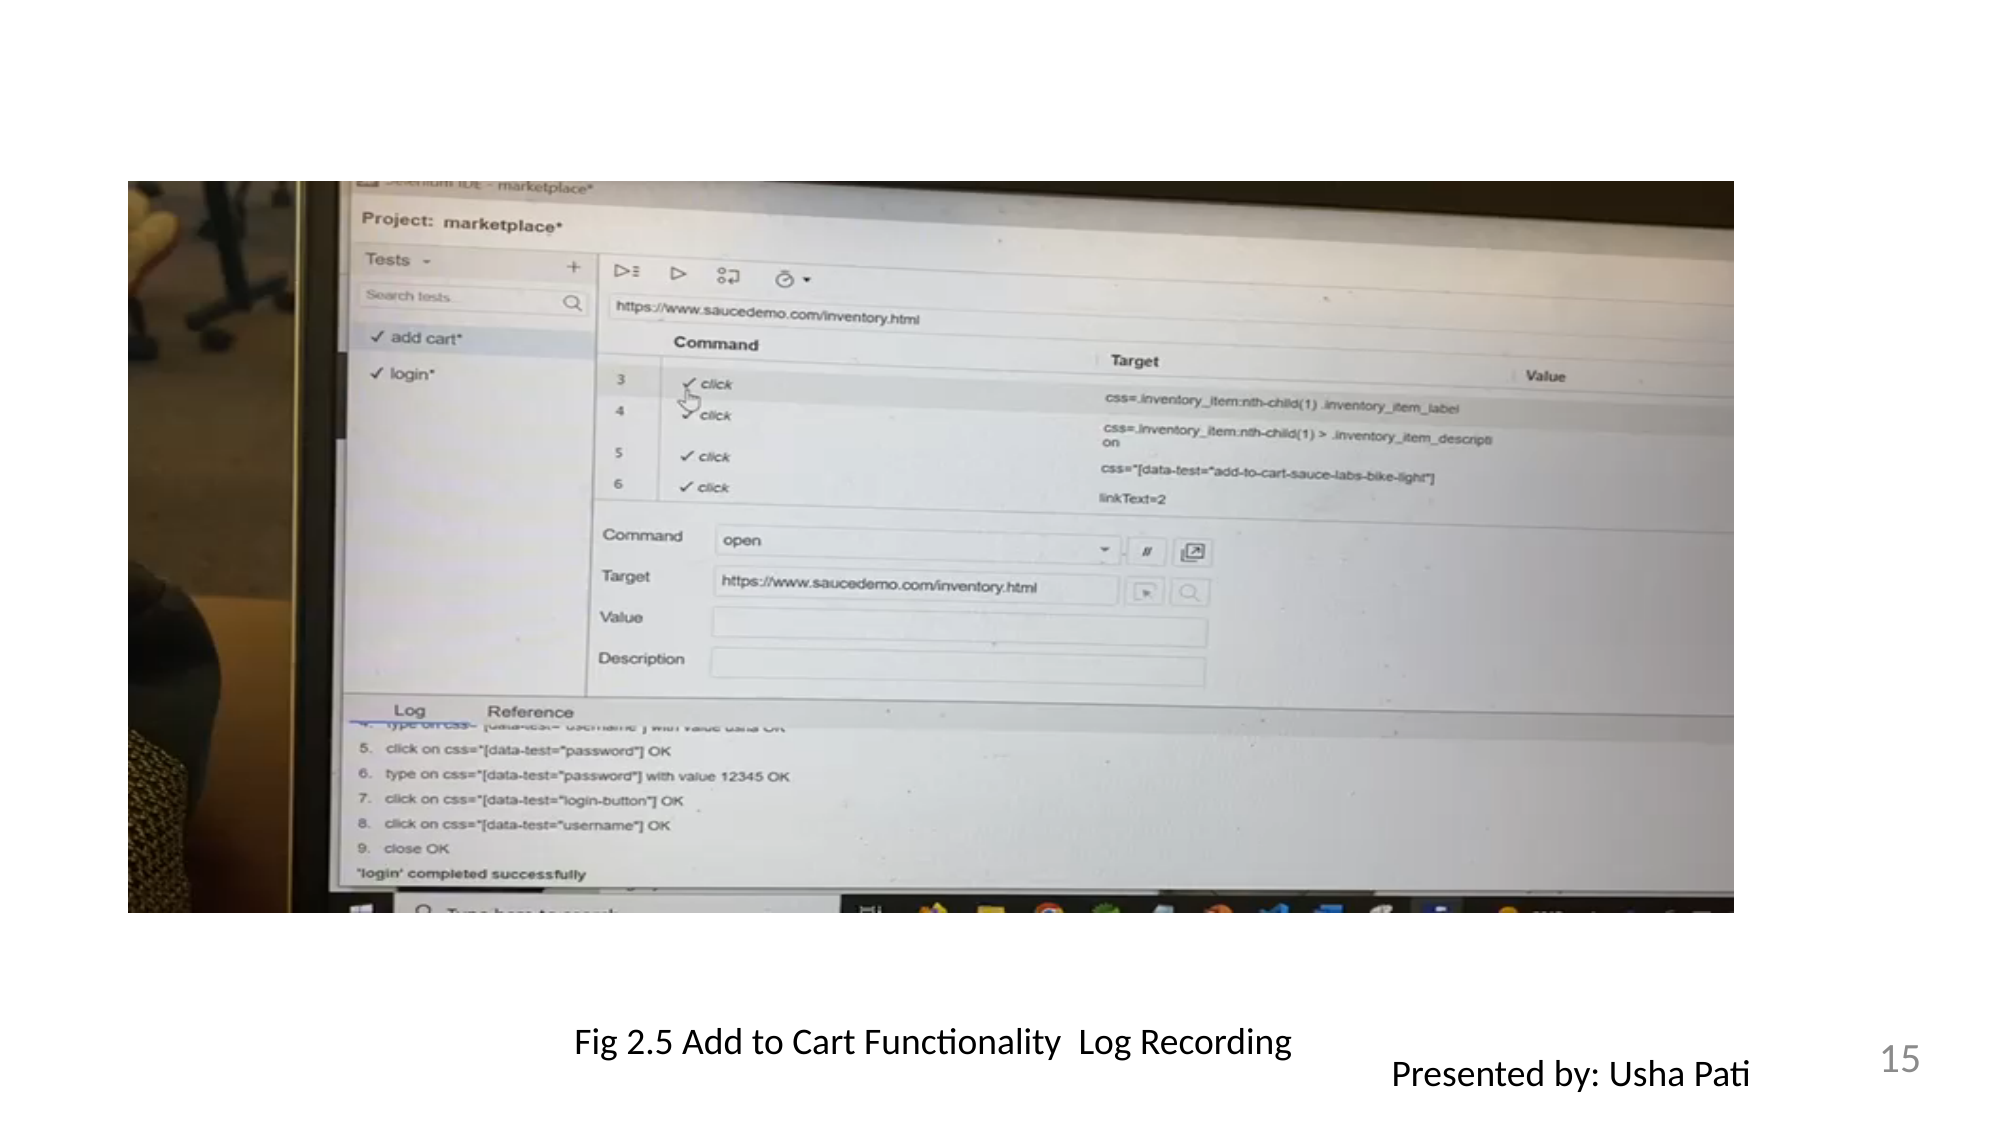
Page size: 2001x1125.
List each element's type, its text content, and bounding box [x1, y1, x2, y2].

text_box Presented by: Usha Pati [1376, 1041, 1777, 1125]
slide_number 15 [1412, 1009, 1937, 1102]
text_box Fig 2.5 Add to Cart Functionality Log Recording [559, 1009, 1401, 1070]
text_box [127, 180, 1735, 914]
